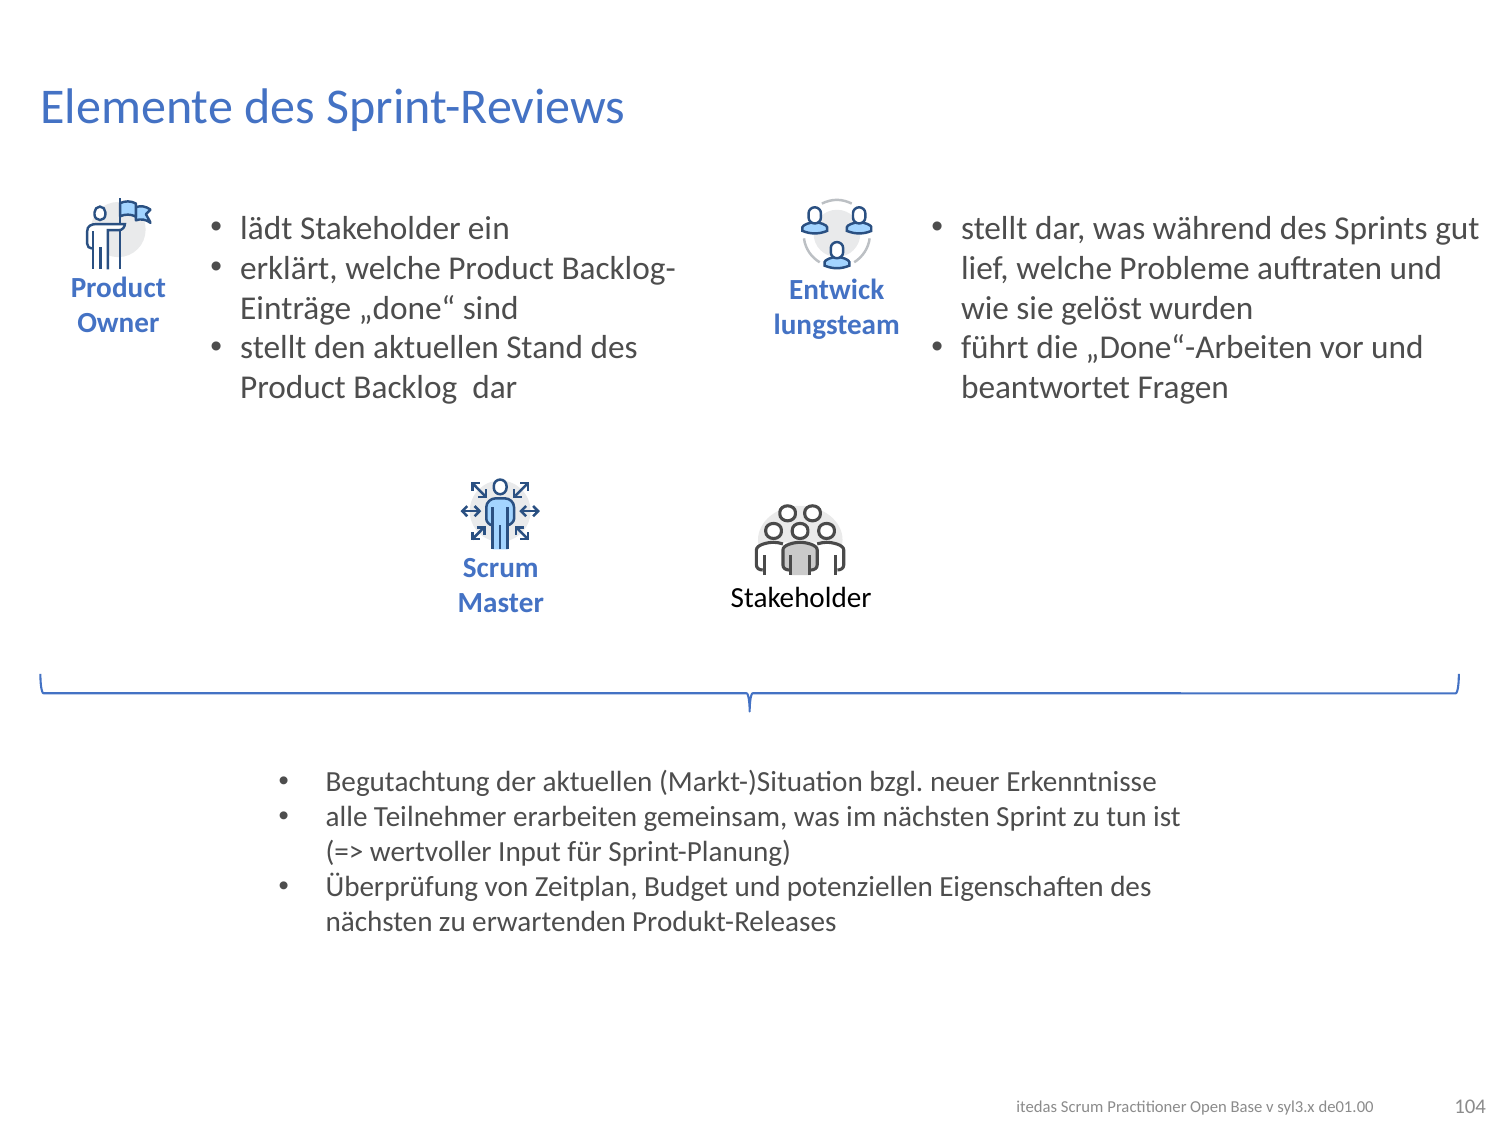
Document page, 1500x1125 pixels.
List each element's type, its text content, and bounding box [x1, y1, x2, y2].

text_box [40, 674, 1459, 948]
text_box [40, 198, 708, 416]
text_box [431, 478, 570, 627]
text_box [737, 198, 1497, 416]
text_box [710, 504, 892, 622]
footer itedas Scrum Practitioner Open Base v syl3.x de01.00 [874, 1095, 1375, 1120]
slide_number 104 [1387, 1092, 1487, 1123]
title Elemente des Sprint-Reviews [40, 67, 1460, 147]
